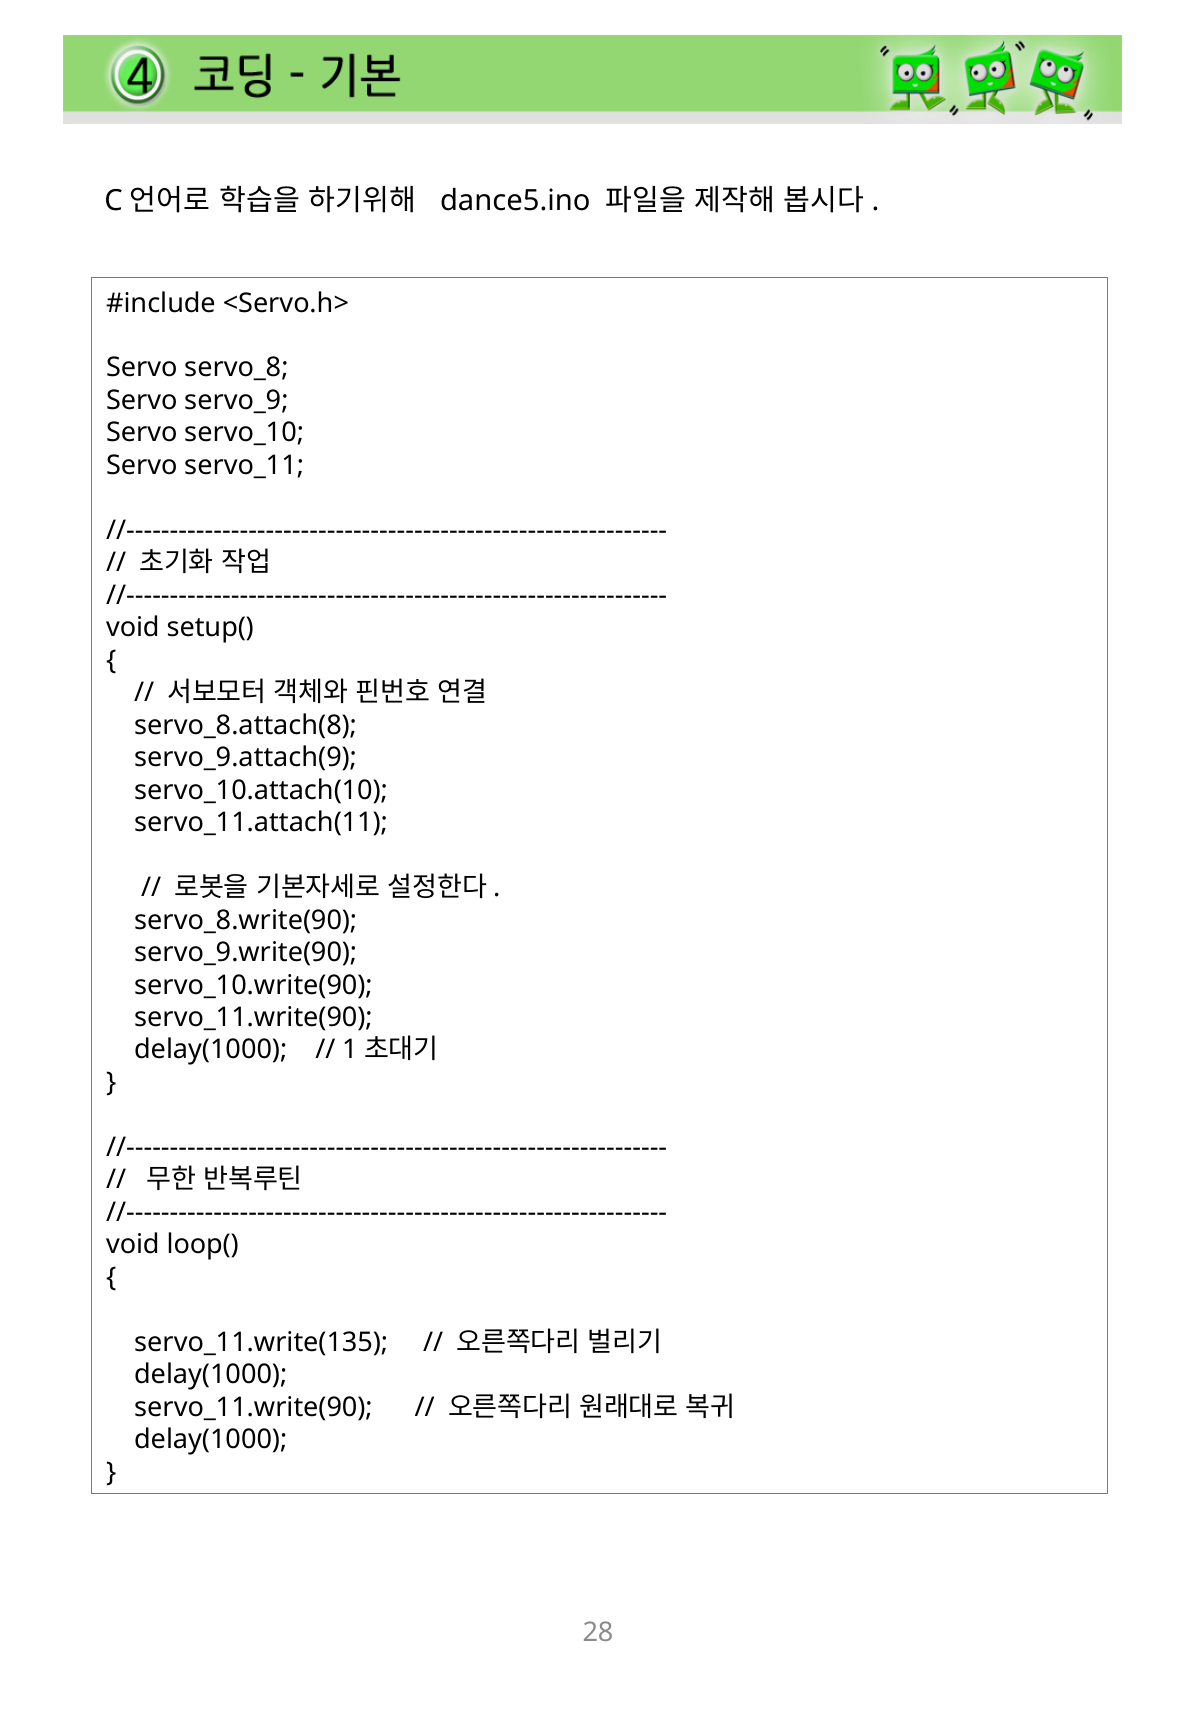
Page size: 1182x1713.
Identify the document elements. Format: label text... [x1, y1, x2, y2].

text_box C언어로 학습을 하기위해 dance5.ino 파일을 제작해 봅시다. [89, 173, 1047, 274]
picture [63, 35, 1122, 124]
slide_number 28 [354, 1587, 630, 1679]
text_box #include <Servo.h> Servo servo_8; Servo servo_9; Servo servo_10; Servo servo_11; //-------------------------------------------------------------- // 초기화 작업 //-------------------------------------------------------------- void setup() { // 서보모터 객체와 핀번호 연결 servo_8.attach(8); servo_9.attach(9); servo_10.attach(10); servo_11.attach(11); // 로봇을 기본자세로 설정한다. servo_8.write(90); servo_9.write(90); servo_10.write(90); servo_11.write(90); delay(1000); // 1초대기 } //-------------------------------------------------------------- // 무한 반복루틴 //-------------------------------------------------------------- void loop() { servo_11.write(135); // 오른쪽다리 벌리기 delay(1000); servo_11.write(90); // 오른쪽다리 원래대로 복귀 delay(1000); } [91, 277, 1108, 1494]
